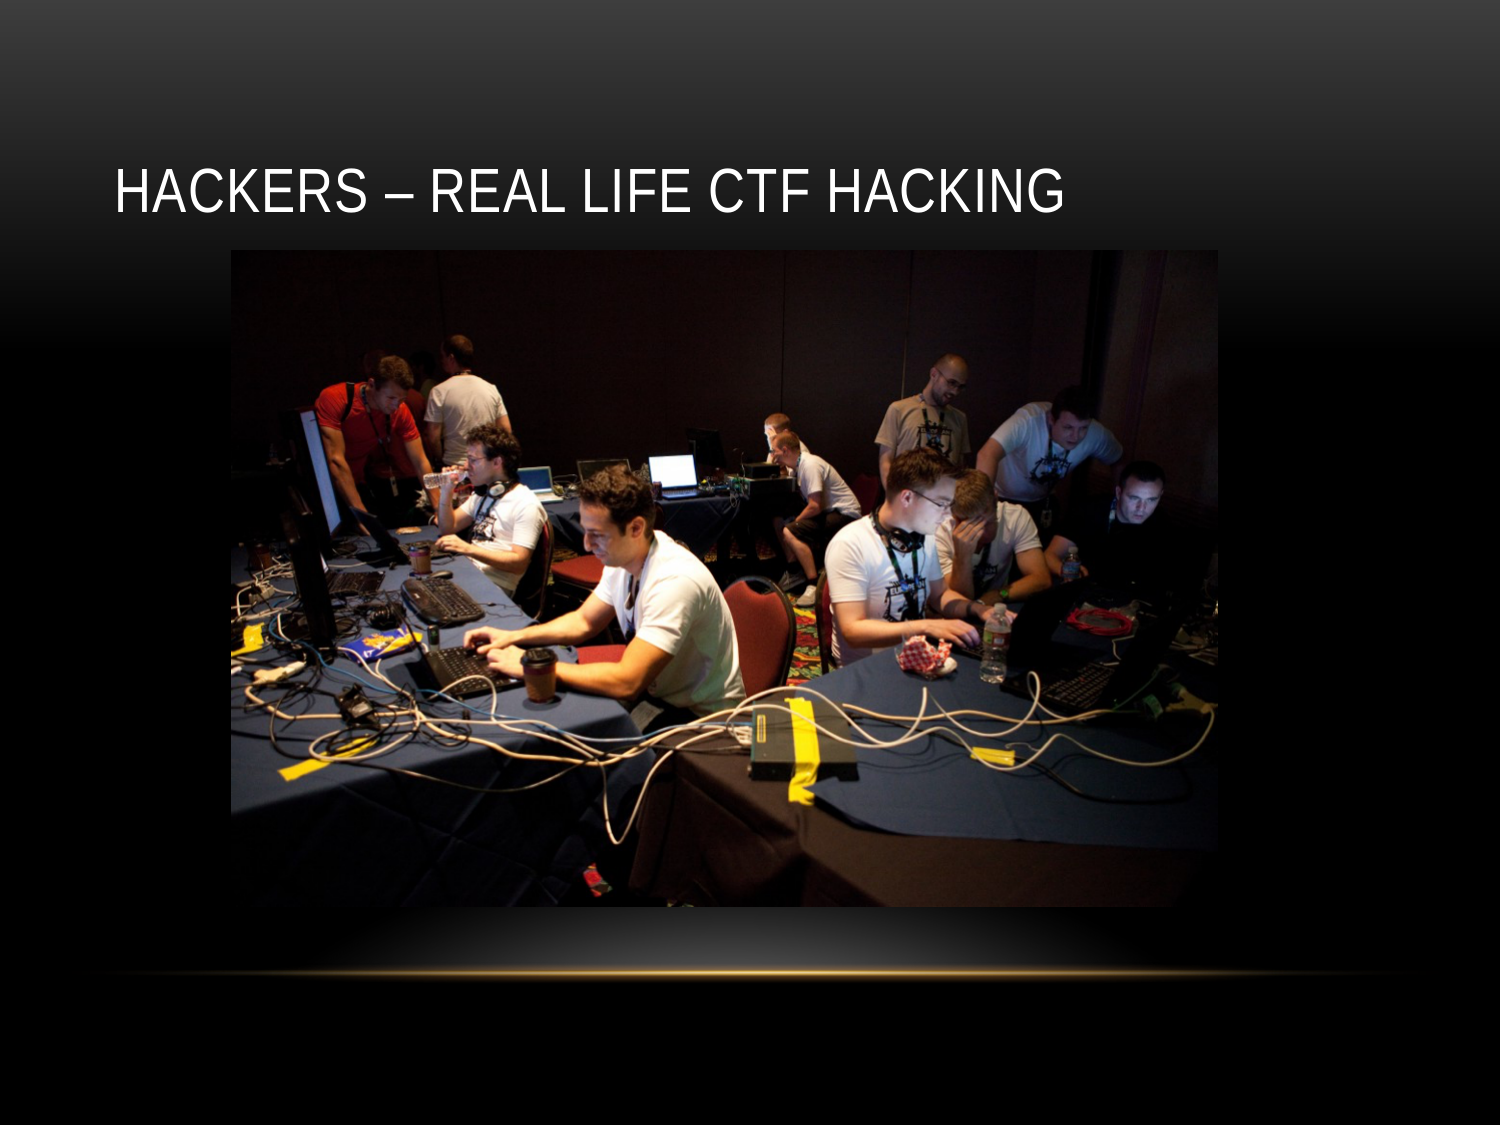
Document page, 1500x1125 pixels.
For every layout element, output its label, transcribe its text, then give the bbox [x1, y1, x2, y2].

title Hackers – real life ctf hacking [99, 45, 1400, 233]
picture [0, 0, 1500, 1125]
